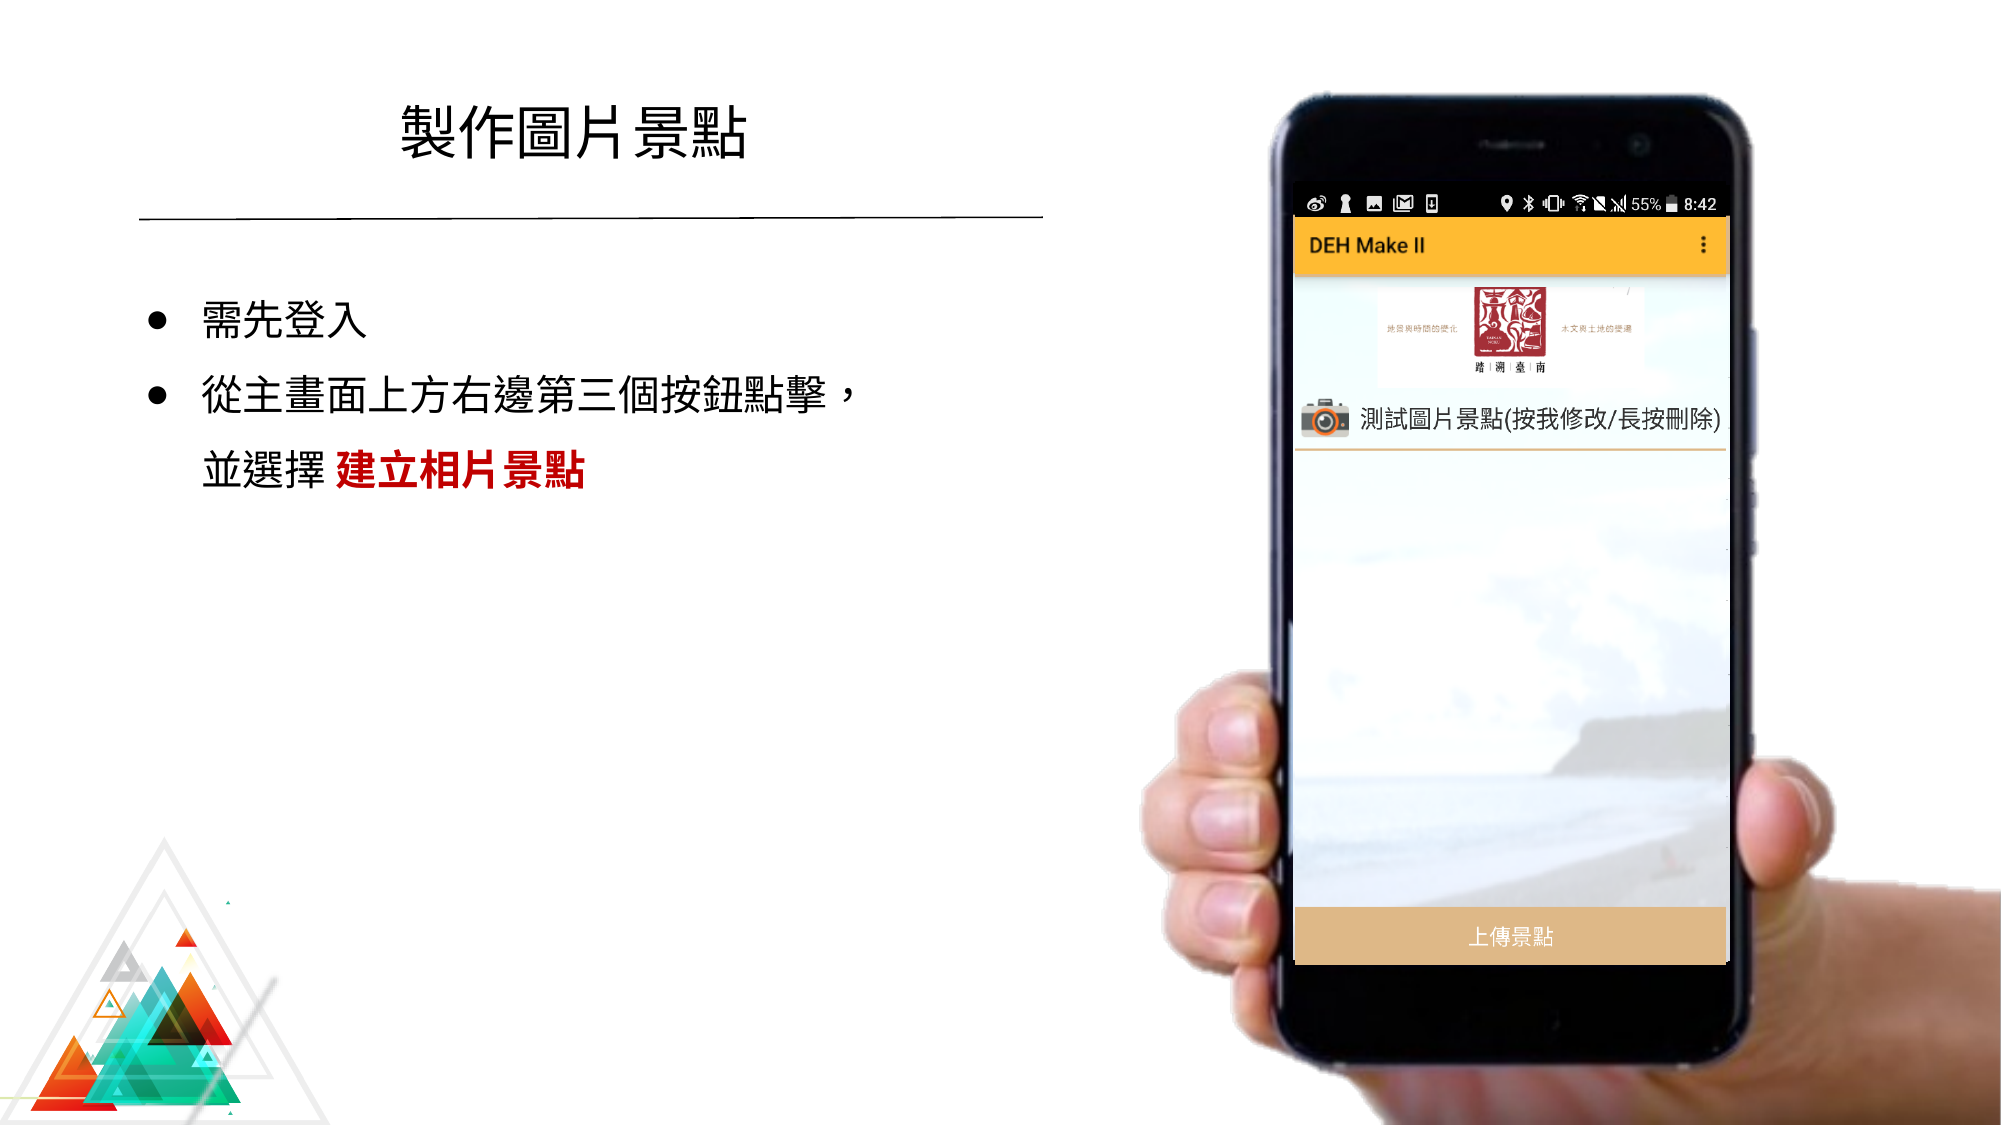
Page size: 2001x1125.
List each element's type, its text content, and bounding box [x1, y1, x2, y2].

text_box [1293, 184, 1724, 960]
picture [0, 836, 354, 1125]
text_box 製作圖片景點 [199, 89, 949, 184]
text_box 需先登入 從主畫面上方右邊第三個按鈕點擊， 並選擇 建立相片景點 [111, 253, 1131, 1002]
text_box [1297, 185, 1728, 962]
picture [1131, 16, 2001, 1125]
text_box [1295, 181, 1726, 185]
